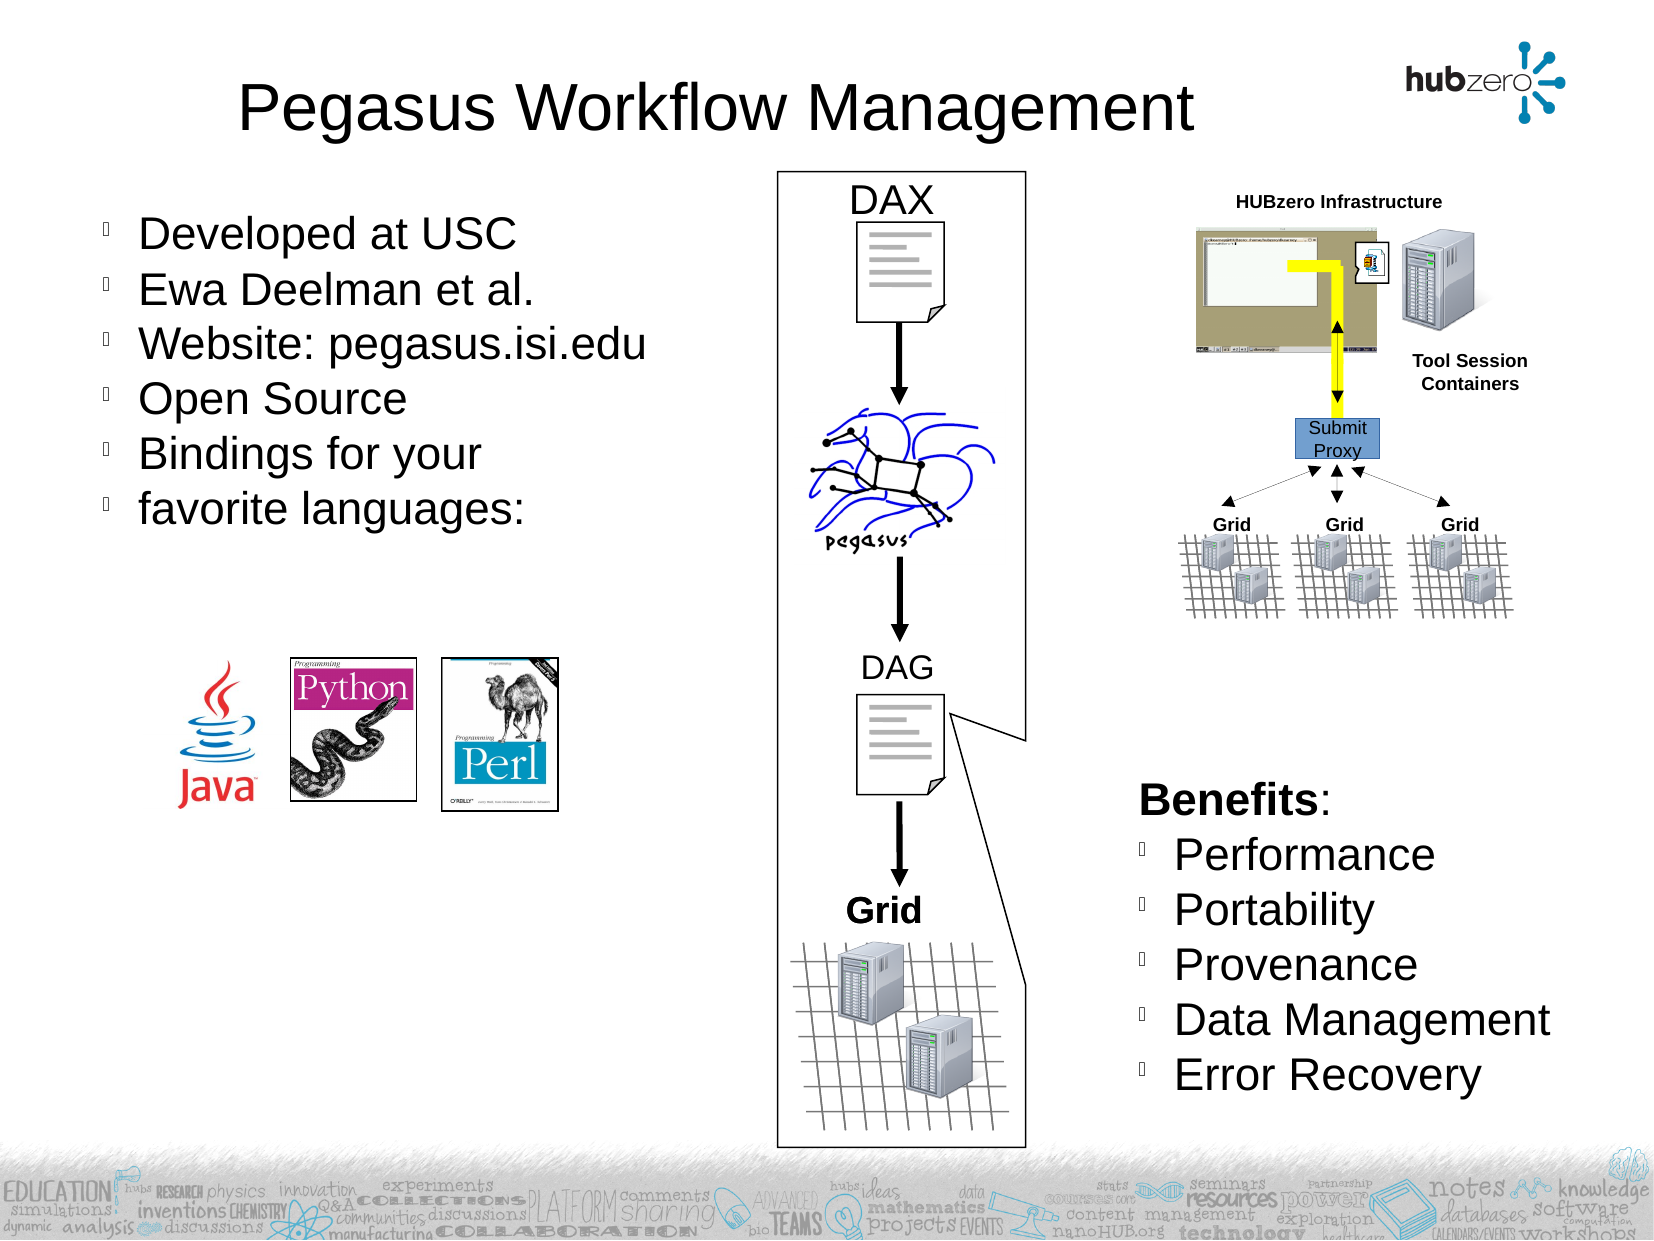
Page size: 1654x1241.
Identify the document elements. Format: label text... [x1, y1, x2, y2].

text_box [1330, 464, 1344, 504]
text_box [856, 700, 945, 795]
picture [1195, 226, 1387, 353]
picture [143, 658, 416, 809]
picture [1195, 532, 1281, 606]
text_box Grid [831, 878, 949, 945]
picture [1388, 225, 1503, 336]
text_box [893, 573, 907, 643]
text_box Submit Proxy [1295, 418, 1380, 459]
text_box Pegasus Workflow Management [82, 46, 1350, 161]
text_box DAG [845, 637, 961, 700]
text_box Grid [1198, 505, 1274, 550]
text_box [893, 801, 906, 888]
text_box Grid [1310, 505, 1386, 550]
text_box Benefits: Performance Portability Provenance Data Management Error Recovery [1123, 762, 1620, 1203]
picture [1402, 38, 1569, 127]
text_box [1331, 360, 1344, 403]
text_box [1222, 465, 1322, 505]
picture [441, 658, 558, 811]
text_box HUBzero Infrastructure [1221, 182, 1482, 226]
picture [1307, 532, 1393, 606]
text_box [777, 171, 1026, 1148]
picture [0, 1140, 1654, 1240]
text_box Developed at USC Ewa Deelman et al. Website: pegasus.isi.edu Open Source Bindings for your favorite languages: [87, 196, 722, 638]
text_box Grid [1426, 505, 1502, 550]
picture [1423, 532, 1509, 606]
picture [794, 386, 1006, 565]
text_box [856, 237, 945, 323]
text_box [1351, 466, 1450, 505]
picture [824, 937, 999, 1102]
text_box DAX [834, 165, 962, 237]
text_box Tool Session Containers [1389, 341, 1552, 549]
